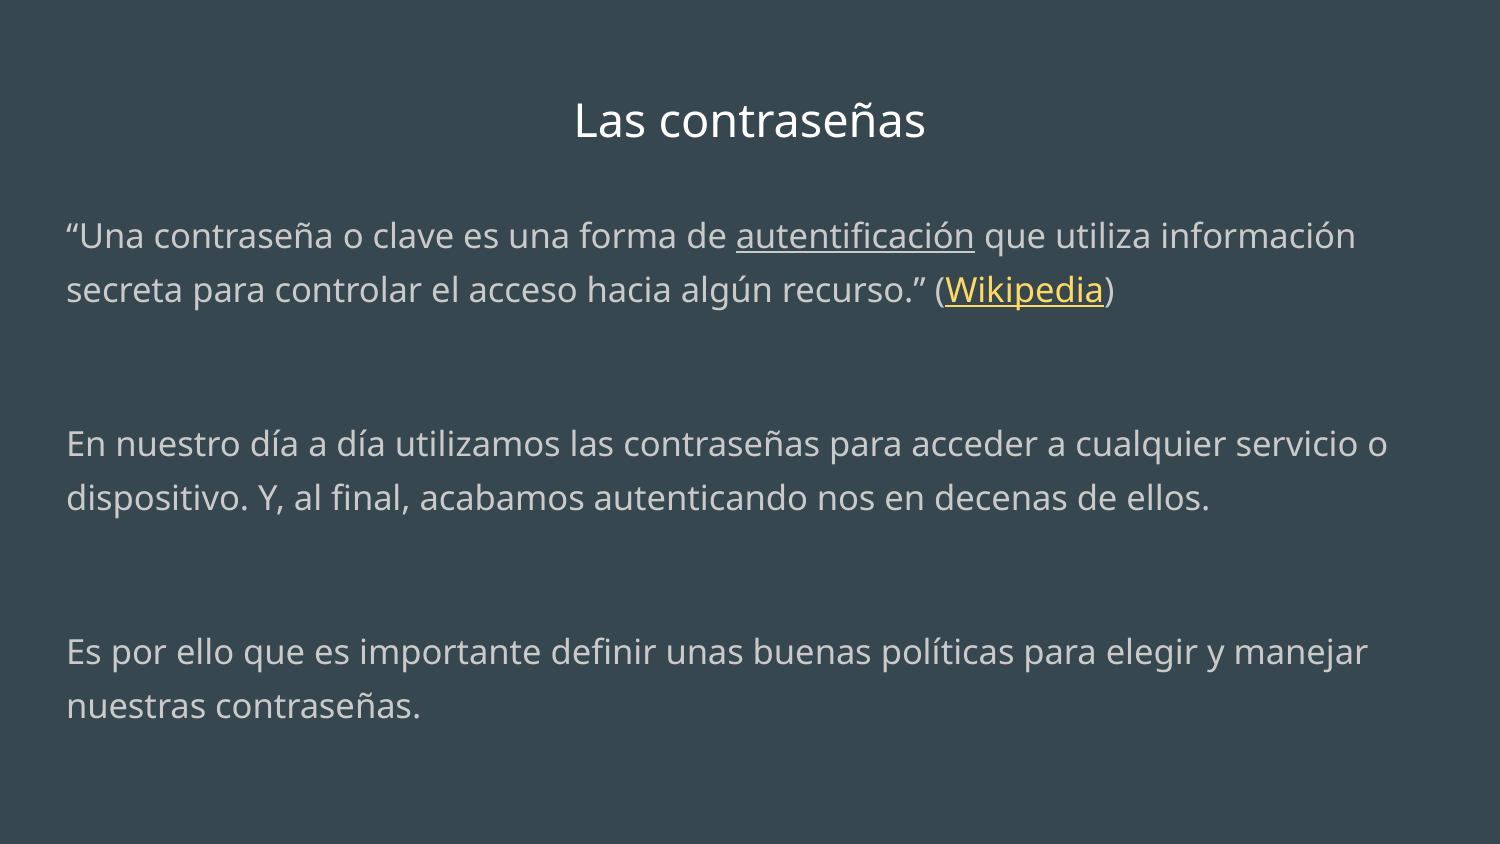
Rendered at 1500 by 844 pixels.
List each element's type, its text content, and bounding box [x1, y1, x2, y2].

list “Una contraseña o clave es una forma de autentificación que utiliza información secreta para controlar el acceso hacia algún recurso.” (Wikipedia) En nuestro día a día utilizamos las contraseñas para acceder a cualquier servicio o dispositivo. Y, al final, acabamos autenticando nos en decenas de ellos. Es por ello que es importante definir unas buenas políticas para elegir y manejar nuestras contraseñas. [51, 189, 1449, 750]
title Las contraseñas [51, 72, 1449, 167]
